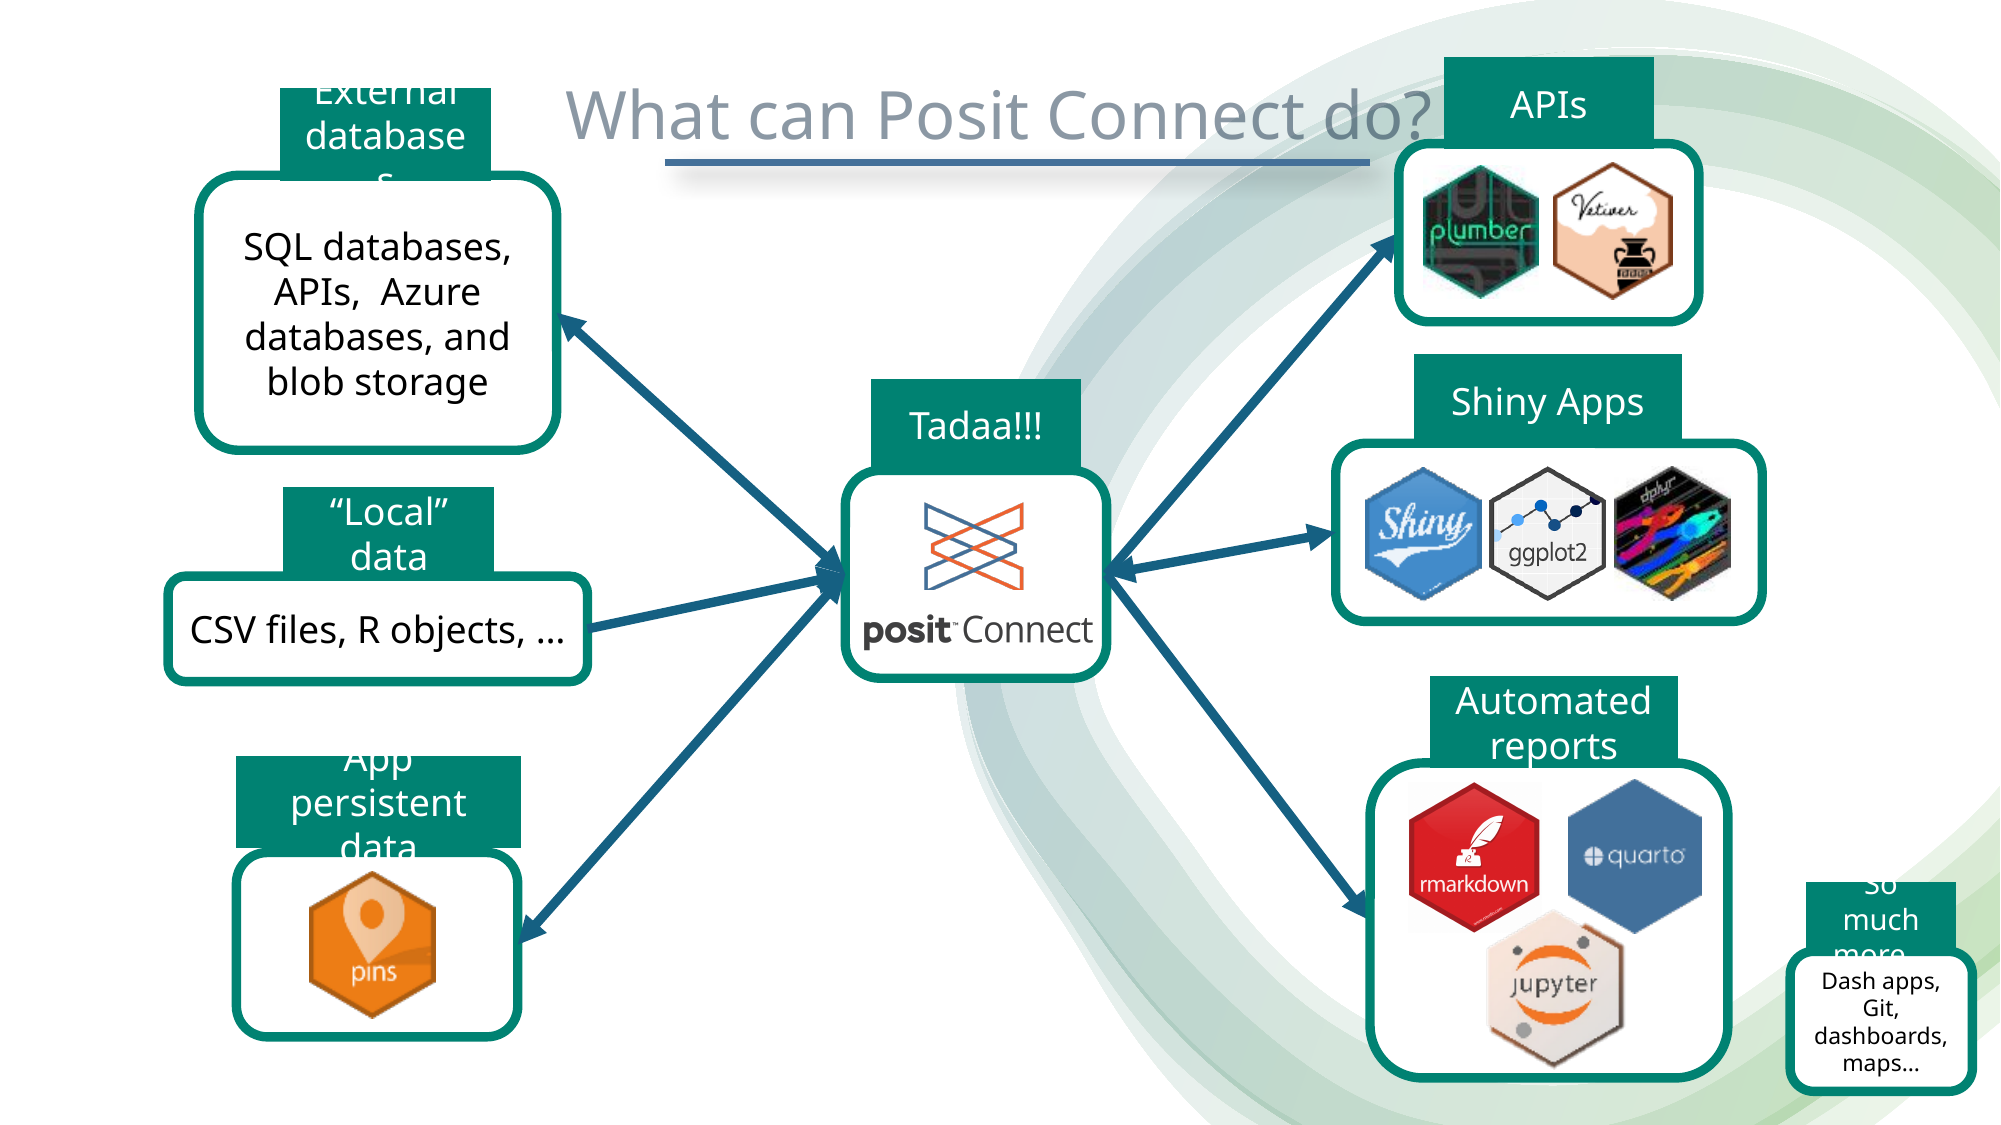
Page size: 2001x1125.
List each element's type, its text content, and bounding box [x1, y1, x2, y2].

text_box [0, 0, 953, 1125]
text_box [167, 488, 556, 683]
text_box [198, 89, 558, 451]
text_box What can Posit Connect do? [525, 0, 953, 237]
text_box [1369, 676, 1729, 1079]
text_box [556, 312, 846, 573]
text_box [1106, 232, 1400, 575]
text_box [1398, 58, 1700, 323]
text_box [1789, 882, 1973, 1092]
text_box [235, 756, 520, 1038]
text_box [846, 379, 1106, 679]
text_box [1106, 575, 1371, 921]
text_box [953, 0, 2000, 1125]
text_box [586, 573, 846, 630]
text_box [517, 573, 846, 946]
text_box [1371, 355, 1763, 622]
